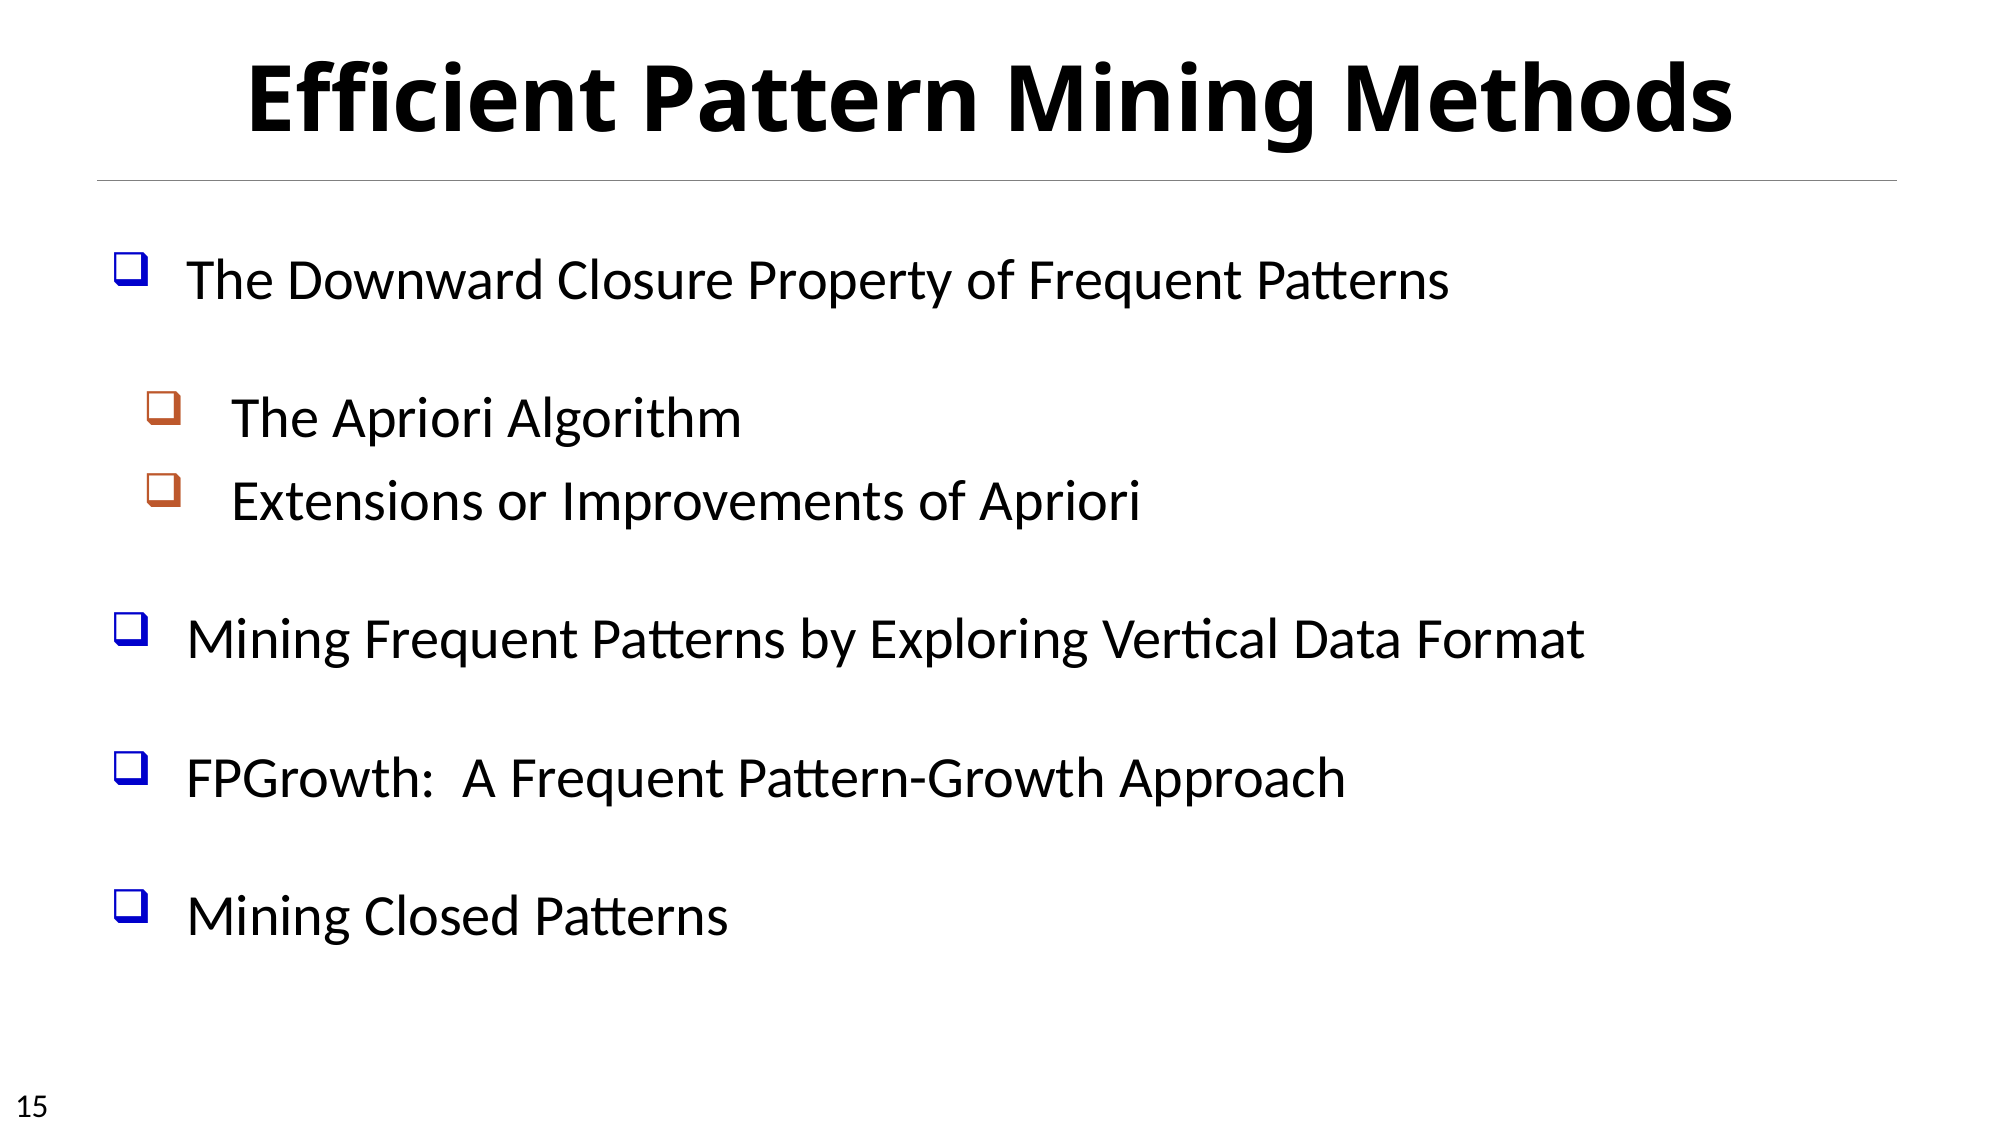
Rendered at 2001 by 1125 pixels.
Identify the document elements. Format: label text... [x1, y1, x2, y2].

list The Downward Closure Property of Frequent Patterns The Apriori Algorithm Extensions or Improvements of Apriori Mining Frequent Patterns by Exploring Vertical Data Format FPGrowth: A Frequent Pattern-Growth Approach Mining Closed Patterns [95, 233, 1669, 1037]
title Efficient Pattern Mining Methods [57, 36, 1923, 158]
